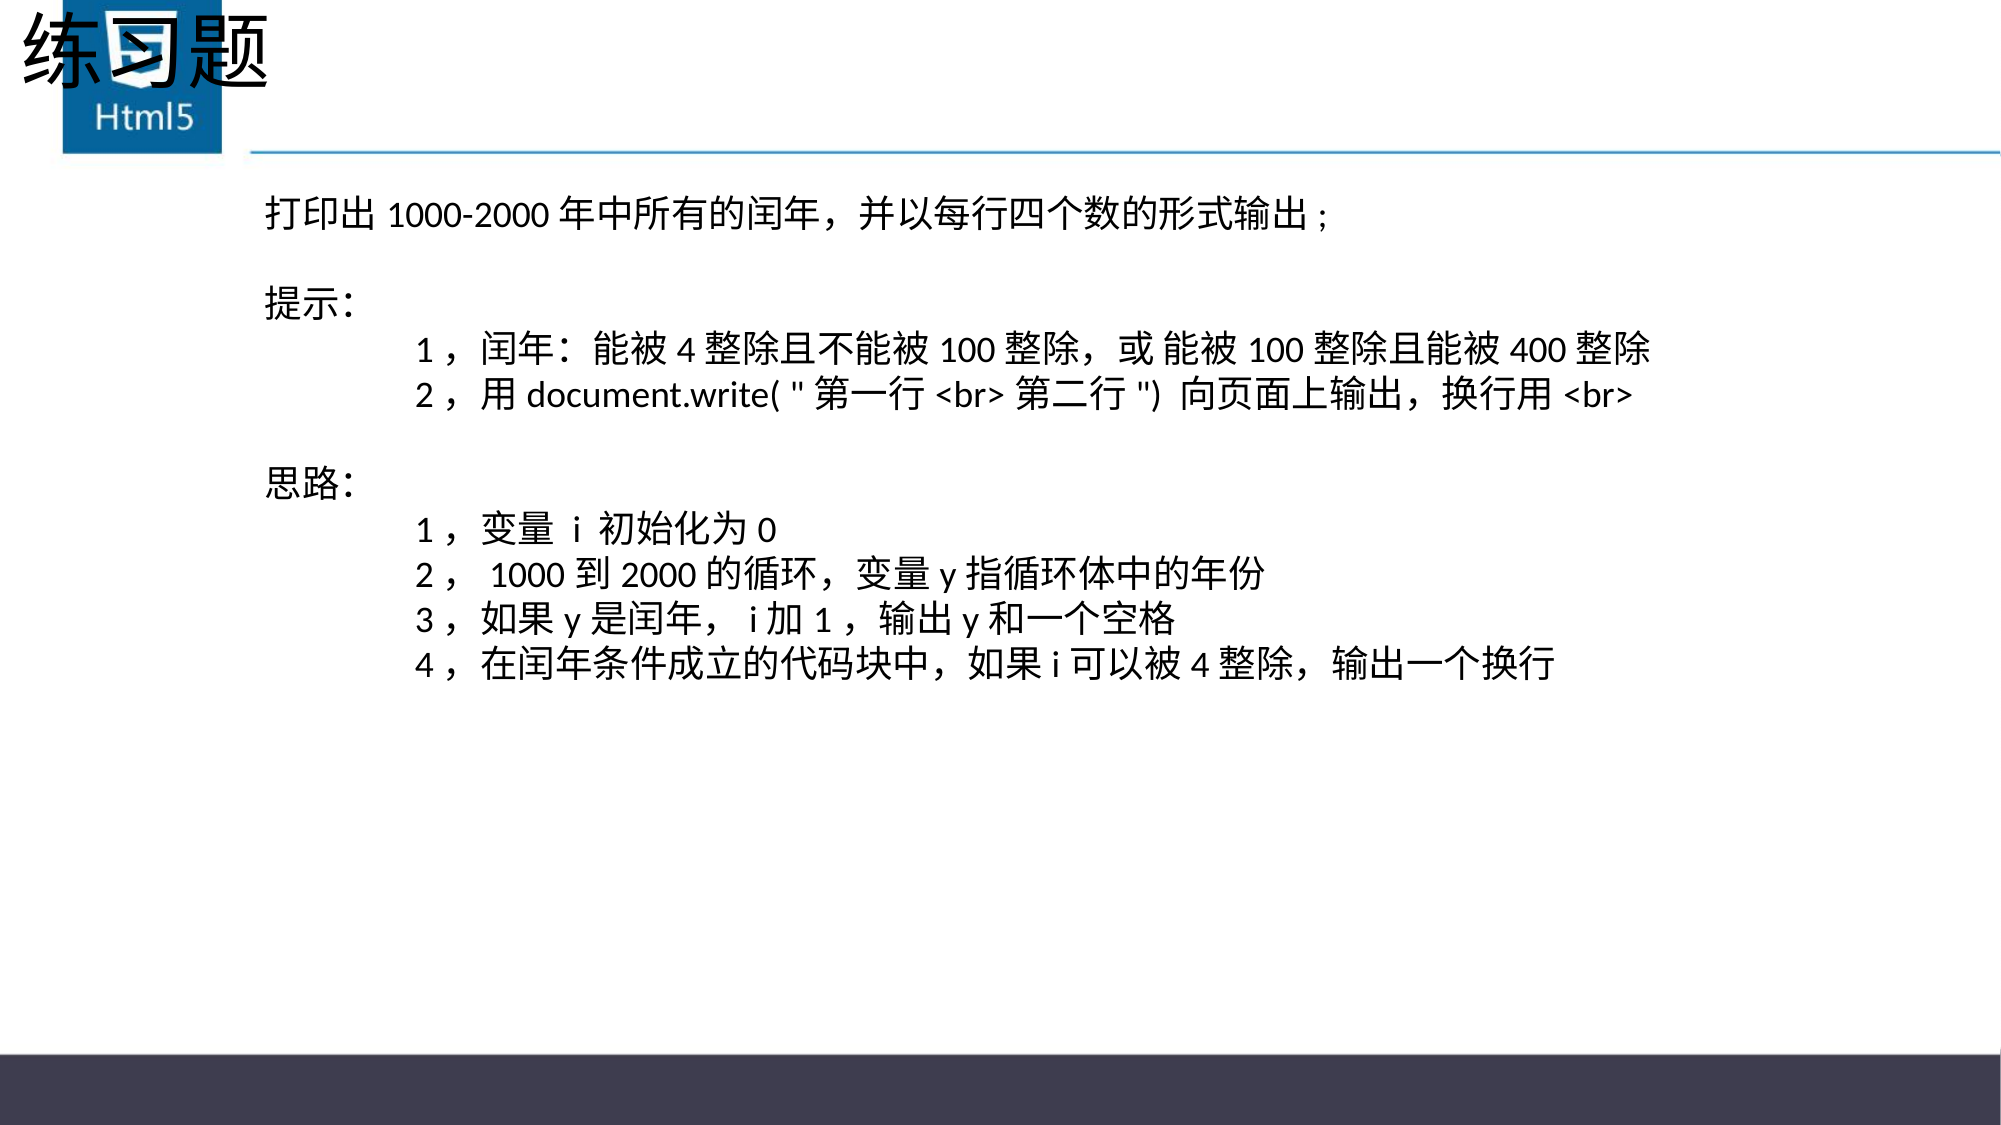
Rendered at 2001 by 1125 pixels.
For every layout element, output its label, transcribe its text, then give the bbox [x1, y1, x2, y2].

title 练习题 [6, 3, 1997, 152]
picture [0, 0, 2001, 1125]
list 打印出1000-2000年中所有的闰年，并以每行四个数的形式输出; 提示： 1，闰年：能被4整除且不能被100整除，或 能被100整除且能被400整除 2，用document.write( "第一行<br>第二行") 向页面上输出，换行用<br> 思路： 1，变量 i 初始化为0 2，1000到2000的循环，变量y指循环体中的年份 3，如果y是闰年，i加1，输出y和一个空格 4，在闰年条件成立的代码块中，如果i可以被4整除，输出一个换行 [249, 182, 1997, 1034]
